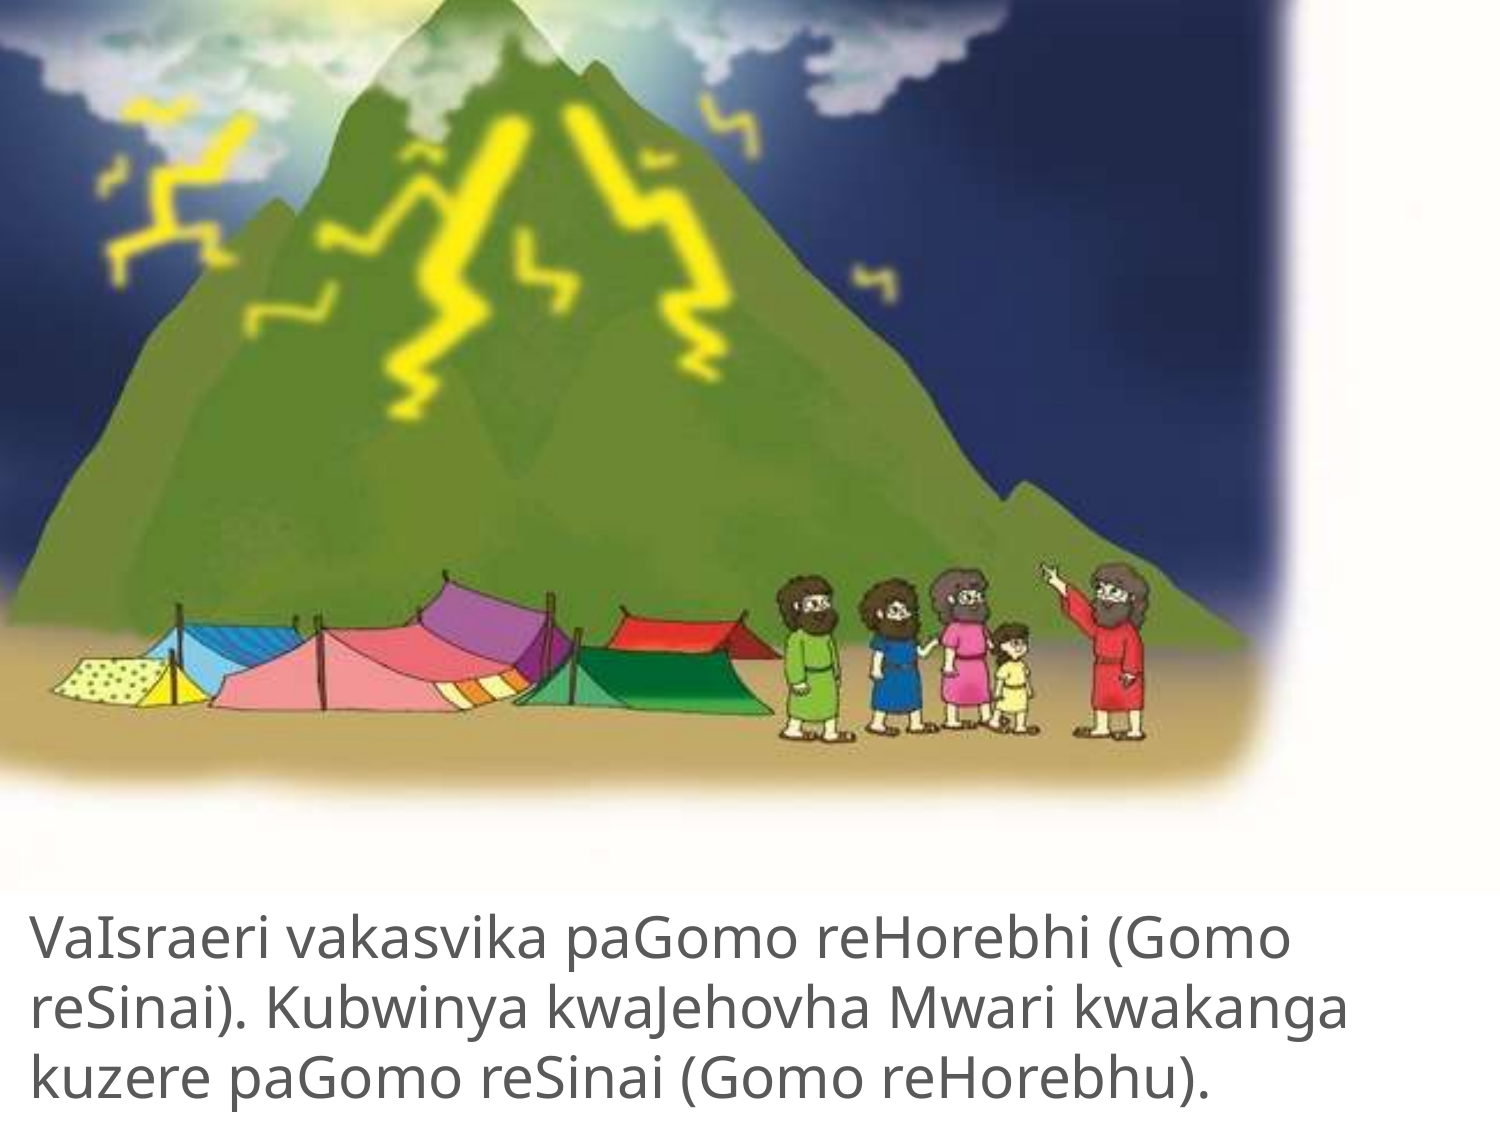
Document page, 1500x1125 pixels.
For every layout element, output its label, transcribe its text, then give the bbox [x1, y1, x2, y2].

picture [0, 0, 1500, 894]
text_box VaIsraeri vakasvika paGomo reHorebhi (Gomo reSinai). Kubwinya kwaJehovha Mwari kwakanga kuzere paGomo reSinai (Gomo reHorebhu). [14, 902, 1486, 1118]
